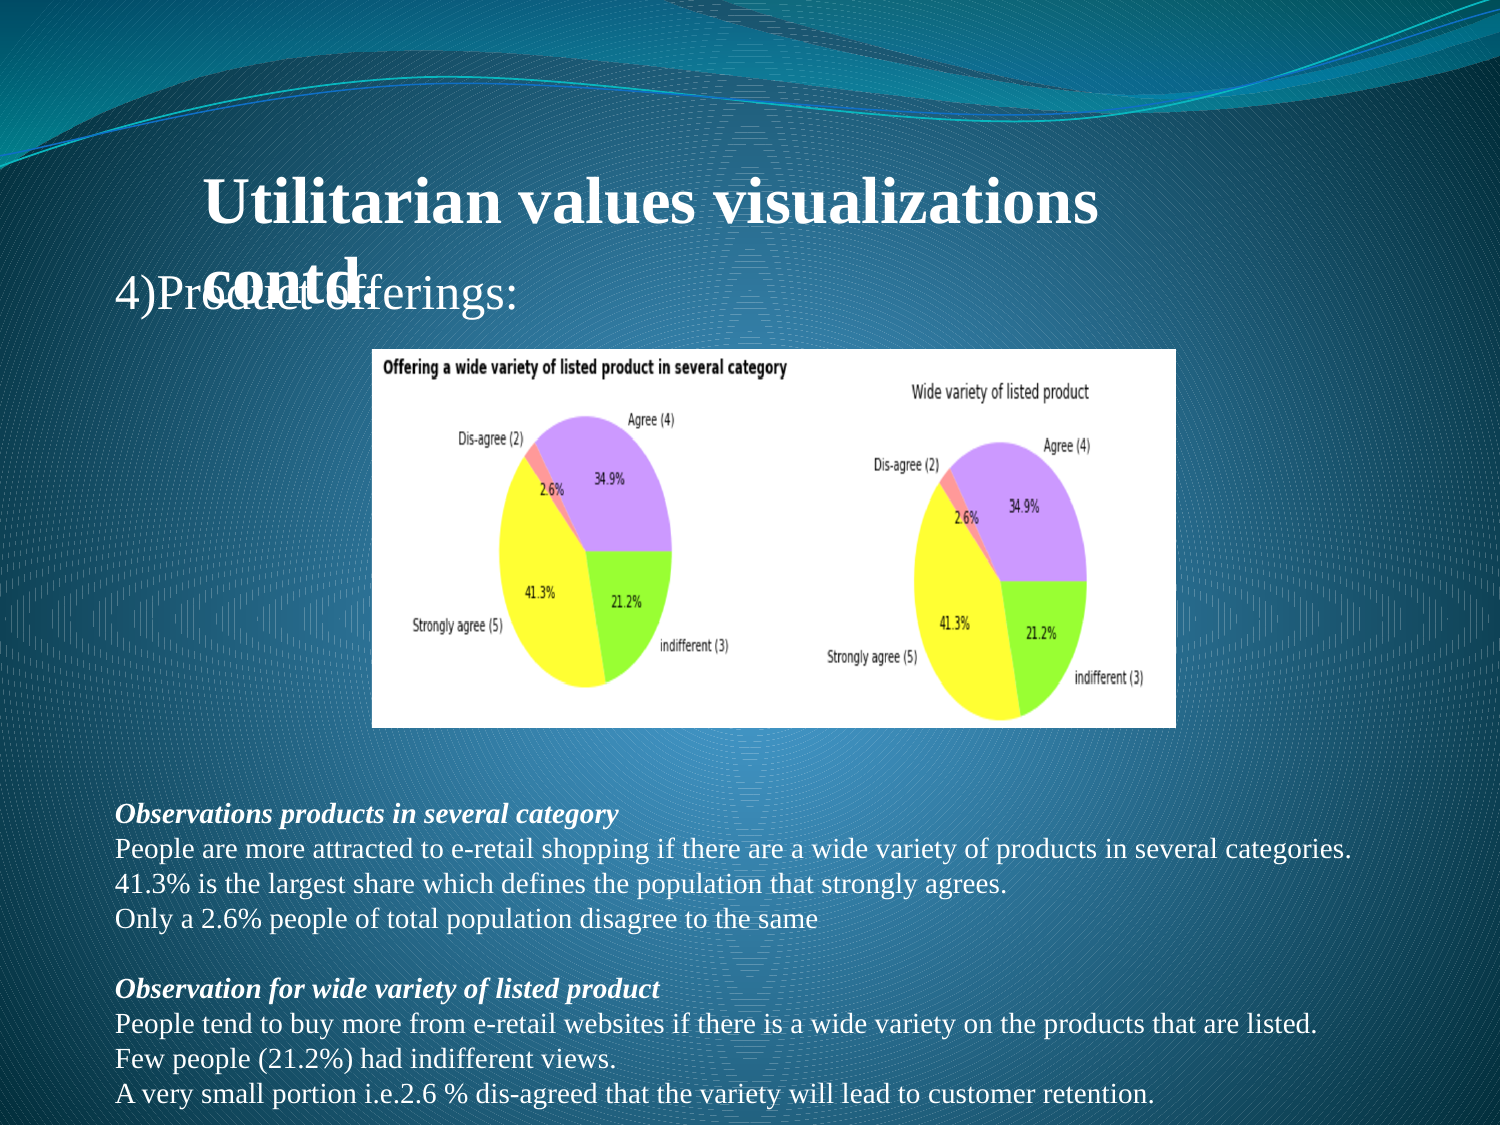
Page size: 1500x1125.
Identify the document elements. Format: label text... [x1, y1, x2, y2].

list Utilitarian values visualizations contd. [194, 149, 1248, 232]
text_box 4)Product offerings: [100, 252, 550, 327]
text_box Observations products in several category People are more attracted to e-retail shopping if there are a wide variety of products in several categories. 41.3% is the largest share which defines the population that strongly agrees. Only a 2.6% people of total population disagree to the same Observation for wide variety of listed product People tend to buy more from e-retail websites if there is a wide variety on the products that are listed. Few people (21.2%) had indifferent views. A very small portion i.e.2.6 % dis-agreed that the variety will lead to customer retention. [100, 786, 1376, 1117]
picture [371, 349, 1177, 729]
